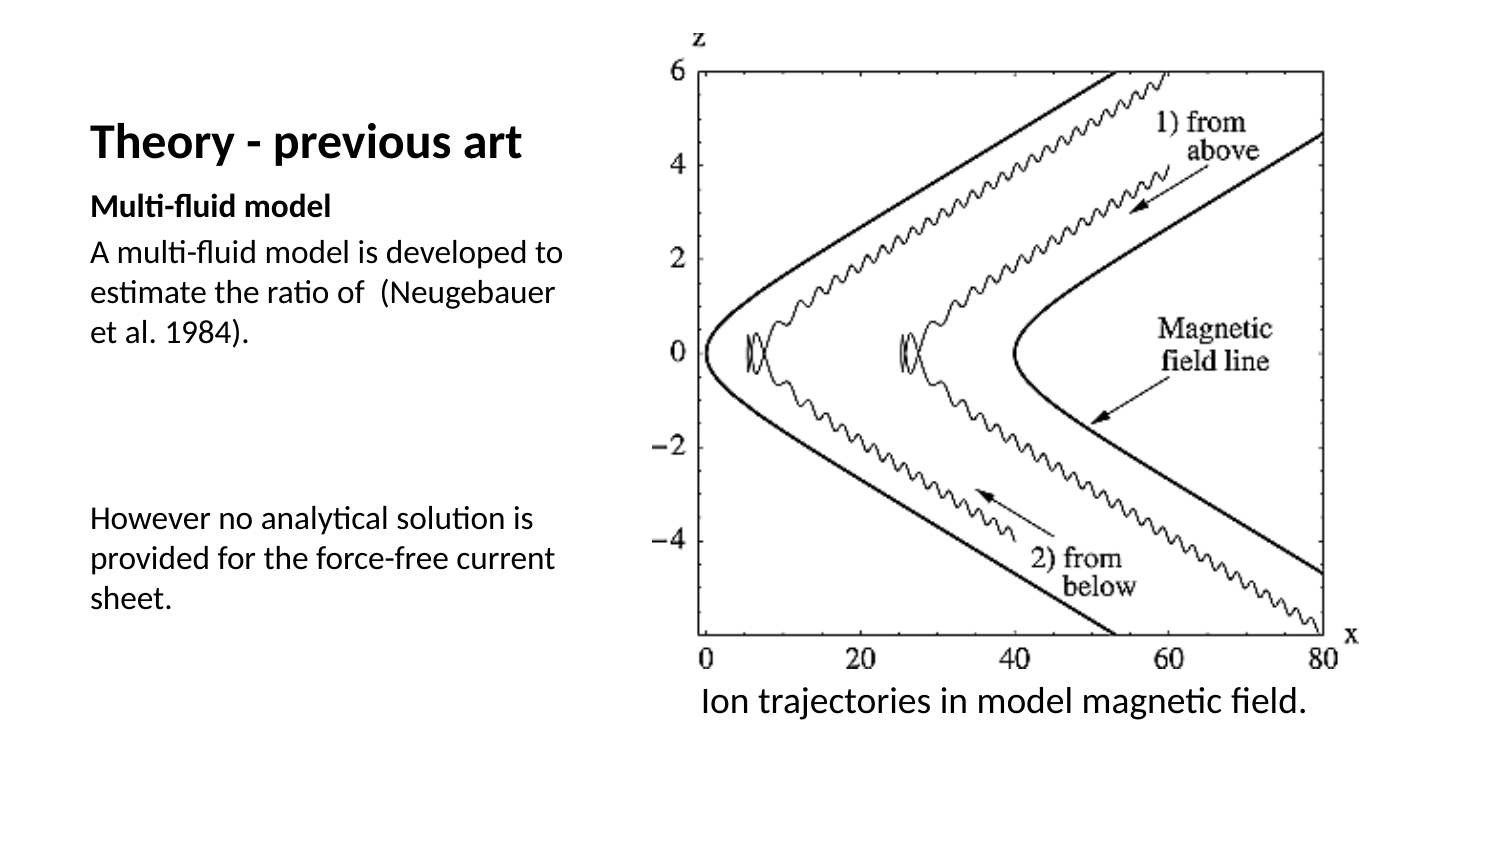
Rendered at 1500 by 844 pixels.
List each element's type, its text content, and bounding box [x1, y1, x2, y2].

text_box Ion trajectories in model magnetic field. [585, 668, 1423, 753]
title Theory - previous art [75, 33, 569, 177]
picture [651, 32, 1359, 669]
